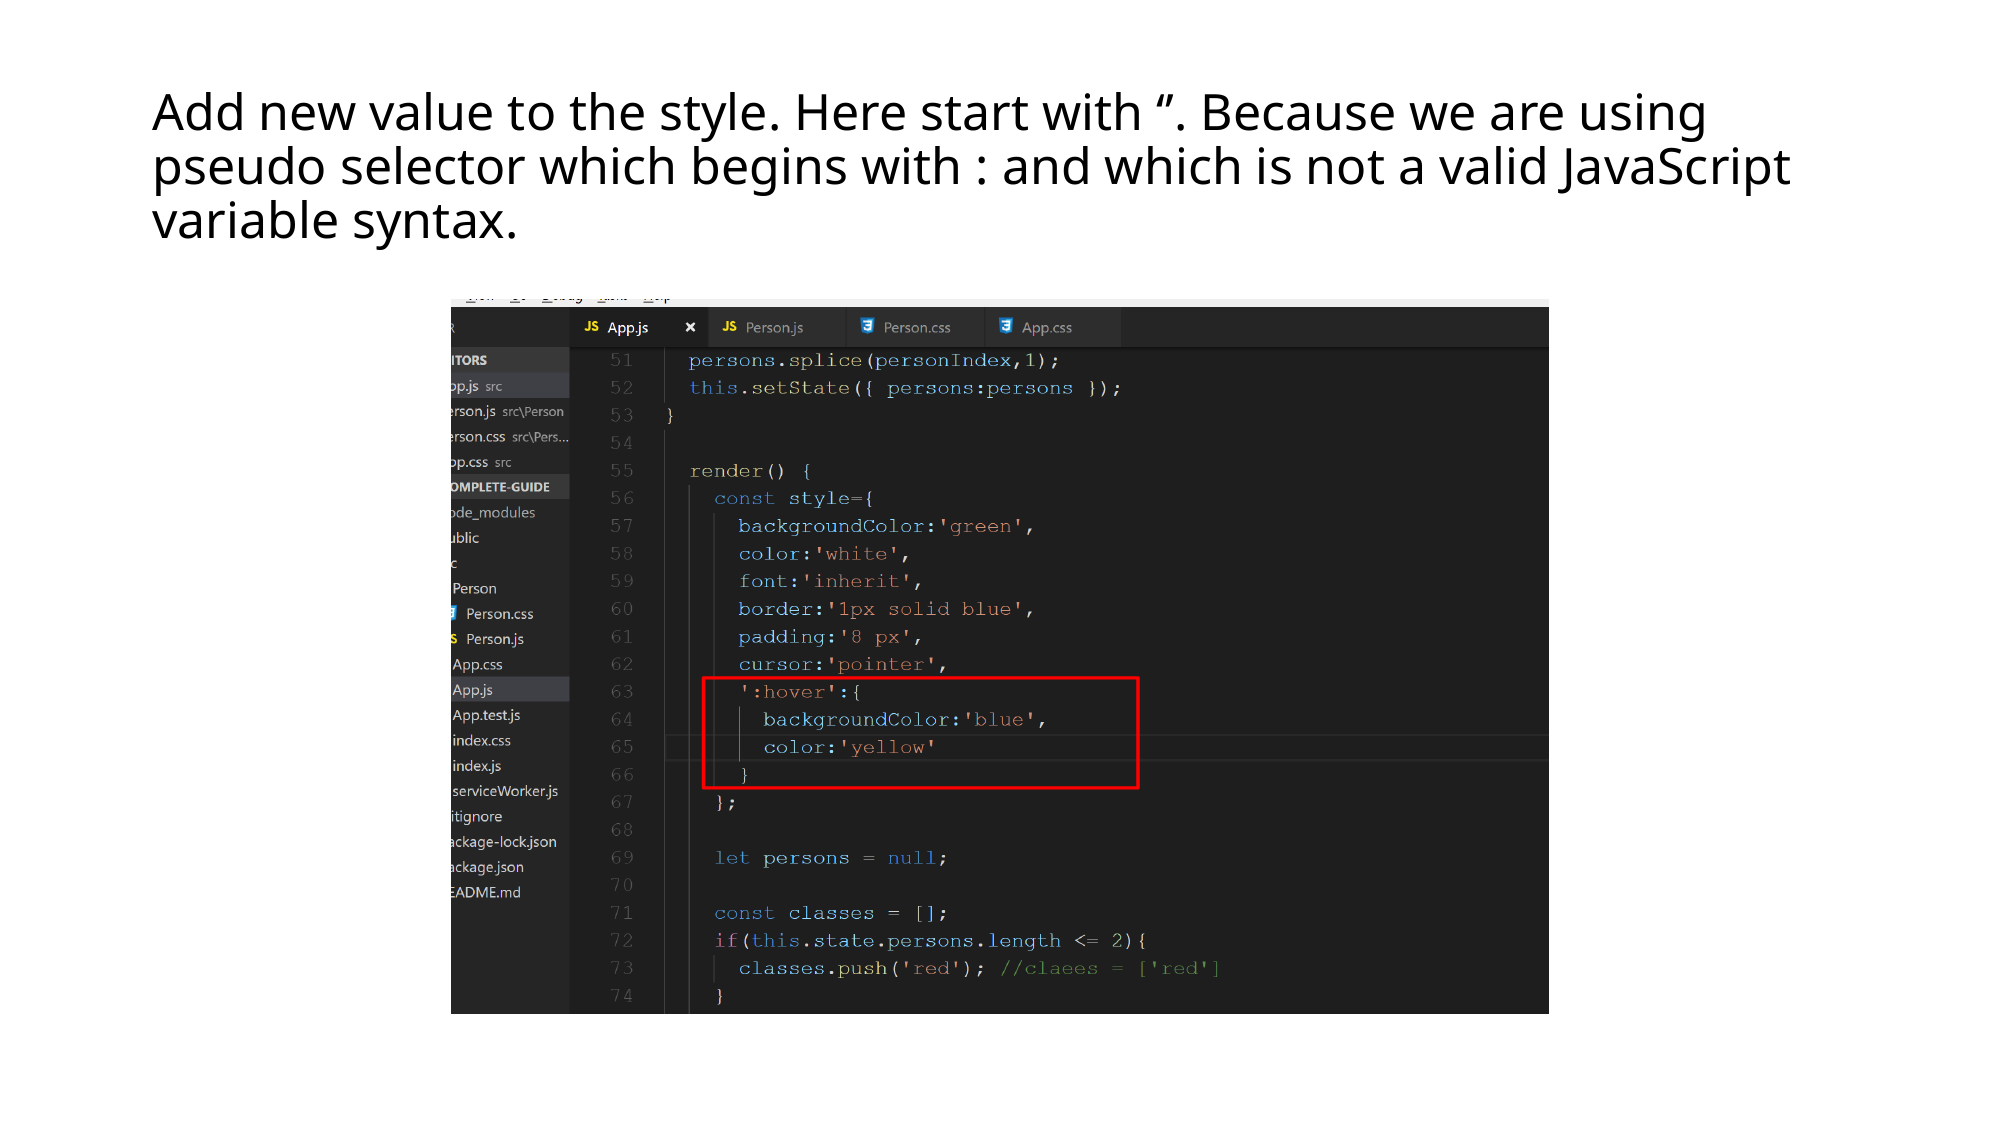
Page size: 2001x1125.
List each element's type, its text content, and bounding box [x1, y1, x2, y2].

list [451, 299, 1549, 1014]
title Add new value to the style. Here start with ‘’. Because we are using pseudo selector which begins with : and which is not a valid JavaScript variable syntax. [137, 59, 1863, 278]
